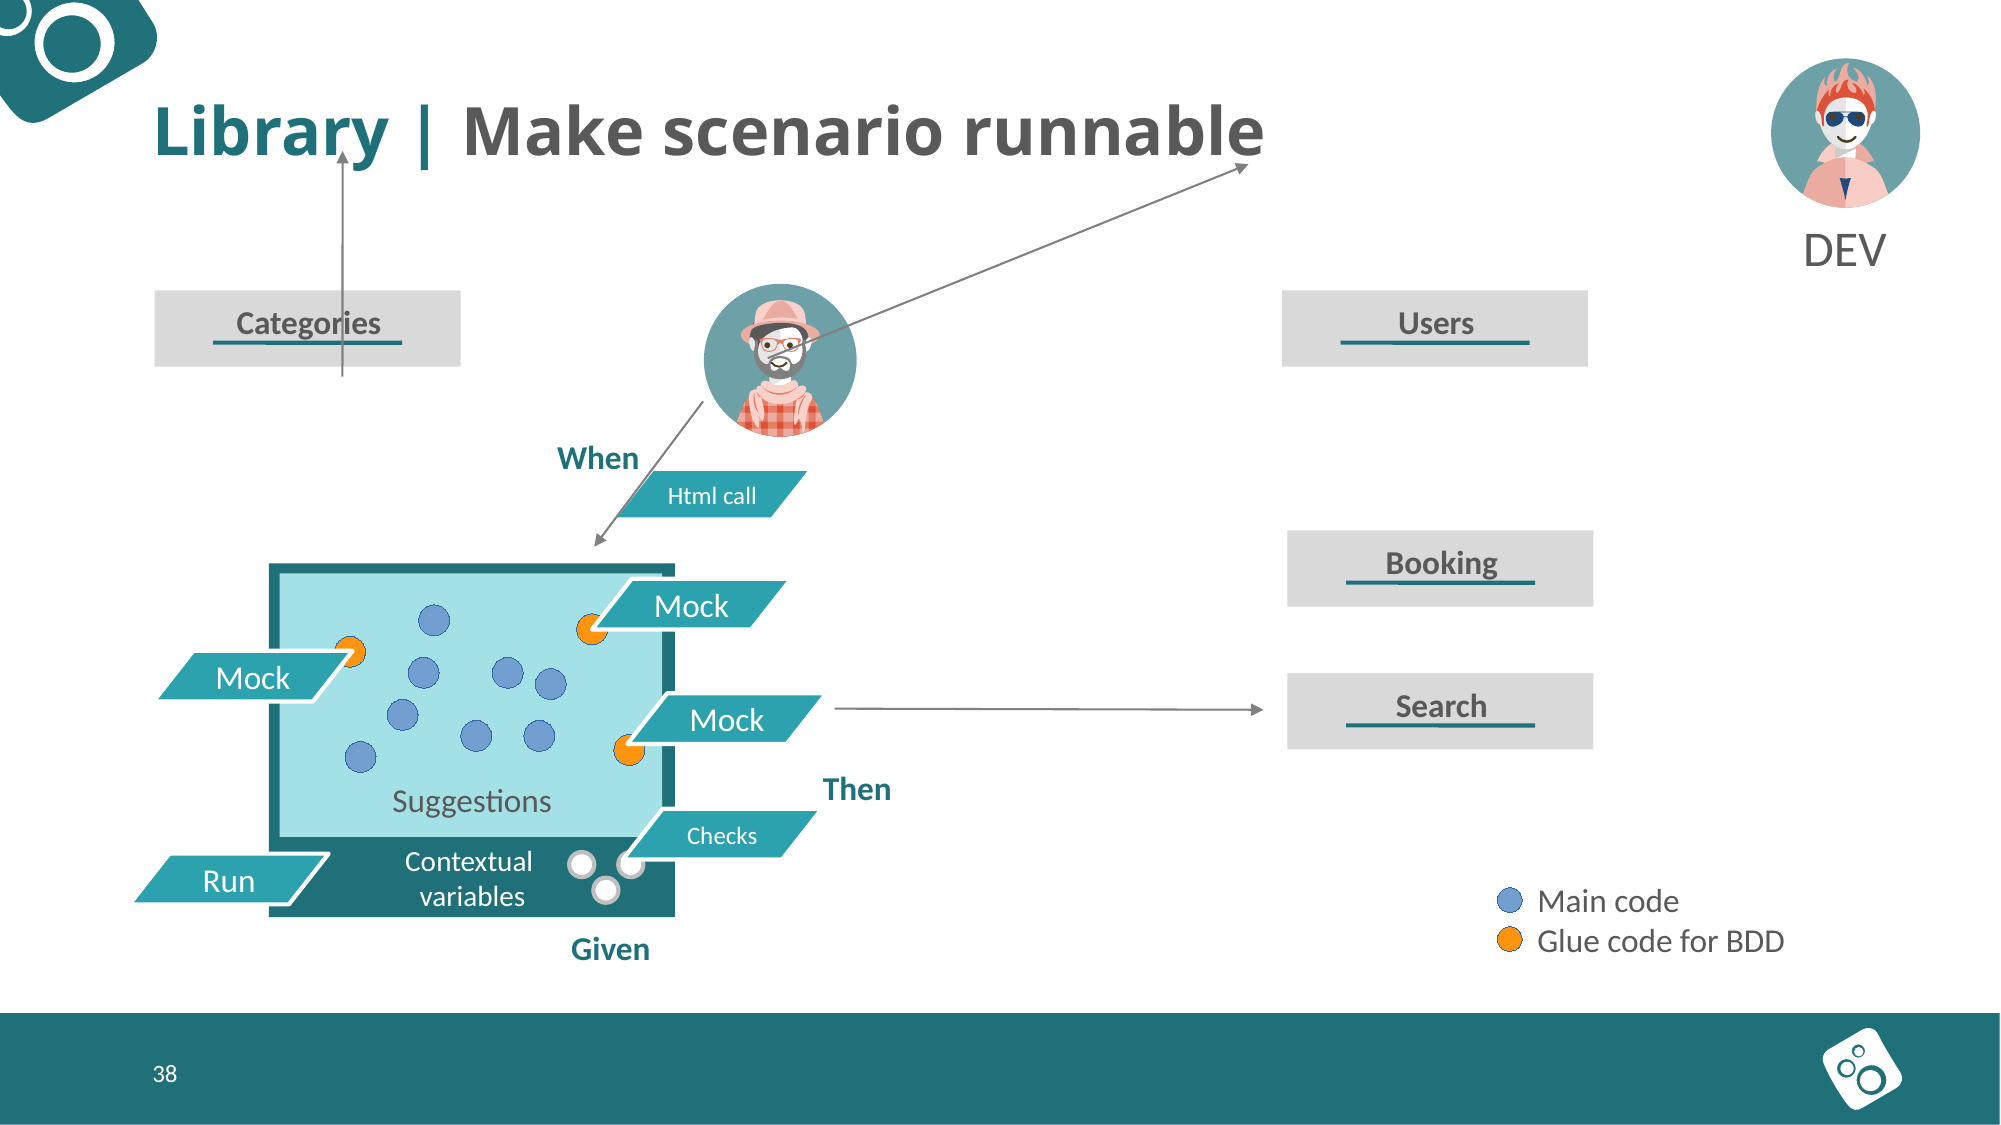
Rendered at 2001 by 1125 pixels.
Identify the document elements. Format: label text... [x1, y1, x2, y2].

text_box [576, 613, 608, 645]
text_box [419, 605, 449, 635]
text_box [762, 386, 798, 395]
text_box [1837, 136, 1857, 143]
text_box [763, 339, 776, 350]
text_box [769, 378, 785, 384]
text_box Mock [625, 691, 829, 747]
text_box Then [796, 760, 918, 815]
text_box [1497, 887, 1523, 913]
text_box [1869, 110, 1876, 125]
text_box [1836, 147, 1855, 158]
text_box [267, 561, 677, 648]
text_box [335, 636, 366, 668]
text_box [791, 327, 857, 423]
text_box [793, 428, 799, 436]
text_box [1839, 177, 1851, 201]
text_box [1846, 157, 1889, 208]
text_box [1285, 671, 1595, 751]
text_box [767, 422, 777, 428]
text_box Suggestions [279, 760, 663, 837]
text_box [777, 428, 783, 437]
text_box [1837, 62, 1851, 80]
text_box [758, 344, 780, 364]
text_box [787, 283, 857, 324]
text_box [767, 402, 777, 406]
text_box [749, 322, 809, 350]
text_box [267, 704, 279, 851]
text_box [815, 412, 824, 422]
text_box [703, 364, 770, 437]
text_box [767, 163, 1249, 359]
text_box [783, 412, 793, 422]
text_box [1826, 112, 1844, 126]
text_box [770, 362, 788, 368]
text_box [659, 400, 704, 462]
text_box [756, 380, 807, 405]
text_box [1497, 926, 1523, 952]
text_box [1855, 113, 1863, 121]
text_box Given [550, 919, 672, 974]
text_box [767, 406, 777, 412]
text_box [834, 703, 1264, 716]
text_box [761, 412, 767, 422]
text_box [1820, 117, 1845, 150]
text_box [784, 339, 798, 349]
text_box [753, 339, 807, 380]
text_box [408, 657, 440, 689]
text_box [783, 422, 793, 428]
text_box [765, 330, 780, 339]
text_box [267, 862, 677, 919]
text_box Booking [1287, 541, 1594, 577]
text_box [783, 428, 793, 437]
text_box [796, 392, 807, 416]
text_box [387, 699, 419, 731]
text_box [344, 288, 463, 369]
text_box Mock [590, 576, 794, 632]
text_box [748, 389, 765, 428]
text_box [569, 852, 595, 878]
text_box [809, 412, 815, 422]
text_box [771, 358, 790, 371]
text_box [1803, 157, 1846, 208]
text_box [618, 854, 644, 878]
text_box [749, 337, 755, 351]
text_box [770, 364, 780, 371]
text_box [793, 392, 813, 433]
text_box [753, 393, 759, 413]
text_box [460, 720, 492, 752]
text_box [1817, 143, 1836, 163]
text_box [664, 747, 677, 806]
text_box [278, 571, 664, 839]
text_box [1848, 112, 1865, 126]
text_box [736, 422, 746, 428]
text_box Contextual variables [279, 839, 663, 916]
text_box [1841, 150, 1855, 158]
text_box [762, 300, 798, 320]
text_box Categories [154, 301, 341, 337]
text_box DEV [1771, 209, 1918, 284]
text_box [523, 720, 555, 752]
text_box [777, 412, 783, 422]
text_box [1816, 68, 1838, 103]
text_box [740, 320, 820, 344]
text_box [336, 150, 349, 377]
text_box [1848, 79, 1869, 93]
text_box [1816, 79, 1846, 110]
text_box [1815, 110, 1822, 125]
text_box [1855, 143, 1875, 163]
text_box [1817, 79, 1875, 127]
text_box [593, 877, 619, 903]
text_box [1771, 58, 1921, 195]
text_box [777, 378, 791, 385]
text_box [787, 342, 793, 349]
text_box [740, 405, 746, 412]
text_box [664, 632, 677, 692]
text_box [703, 283, 774, 356]
text_box Categories [344, 301, 461, 337]
text_box [780, 346, 802, 364]
text_box When [537, 428, 659, 484]
text_box Main code Glue code for BDD [1522, 871, 1949, 966]
text_box [761, 428, 767, 436]
text_box [746, 412, 751, 422]
text_box [345, 741, 377, 773]
text_box [1829, 113, 1837, 121]
text_box [1280, 288, 1590, 369]
text_box [613, 734, 645, 766]
text_box 1 [137, 1042, 343, 1103]
text_box [751, 428, 761, 435]
text_box Mock [151, 648, 355, 704]
text_box [815, 422, 824, 429]
text_box [153, 288, 341, 369]
text_box [783, 402, 793, 406]
text_box [1285, 528, 1595, 609]
text_box Library | Make scenario runnable [137, 59, 1835, 208]
text_box [754, 300, 807, 324]
text_box [806, 342, 812, 351]
text_box [767, 412, 777, 422]
text_box [1825, 98, 1845, 116]
text_box [535, 668, 567, 700]
text_box [764, 342, 771, 349]
text_box Run [127, 851, 331, 907]
text_box [791, 371, 857, 437]
text_box Html call [615, 466, 814, 522]
text_box Checks [620, 806, 820, 862]
text_box [492, 657, 524, 689]
text_box [767, 428, 777, 437]
text_box [780, 328, 802, 339]
text_box [703, 283, 848, 423]
text_box [783, 406, 793, 412]
text_box [850, 324, 857, 350]
text_box [759, 337, 802, 352]
text_box Search [1287, 683, 1594, 719]
text_box [1853, 67, 1876, 110]
text_box Users [1281, 301, 1588, 337]
text_box [1845, 98, 1872, 150]
text_box [594, 484, 643, 547]
